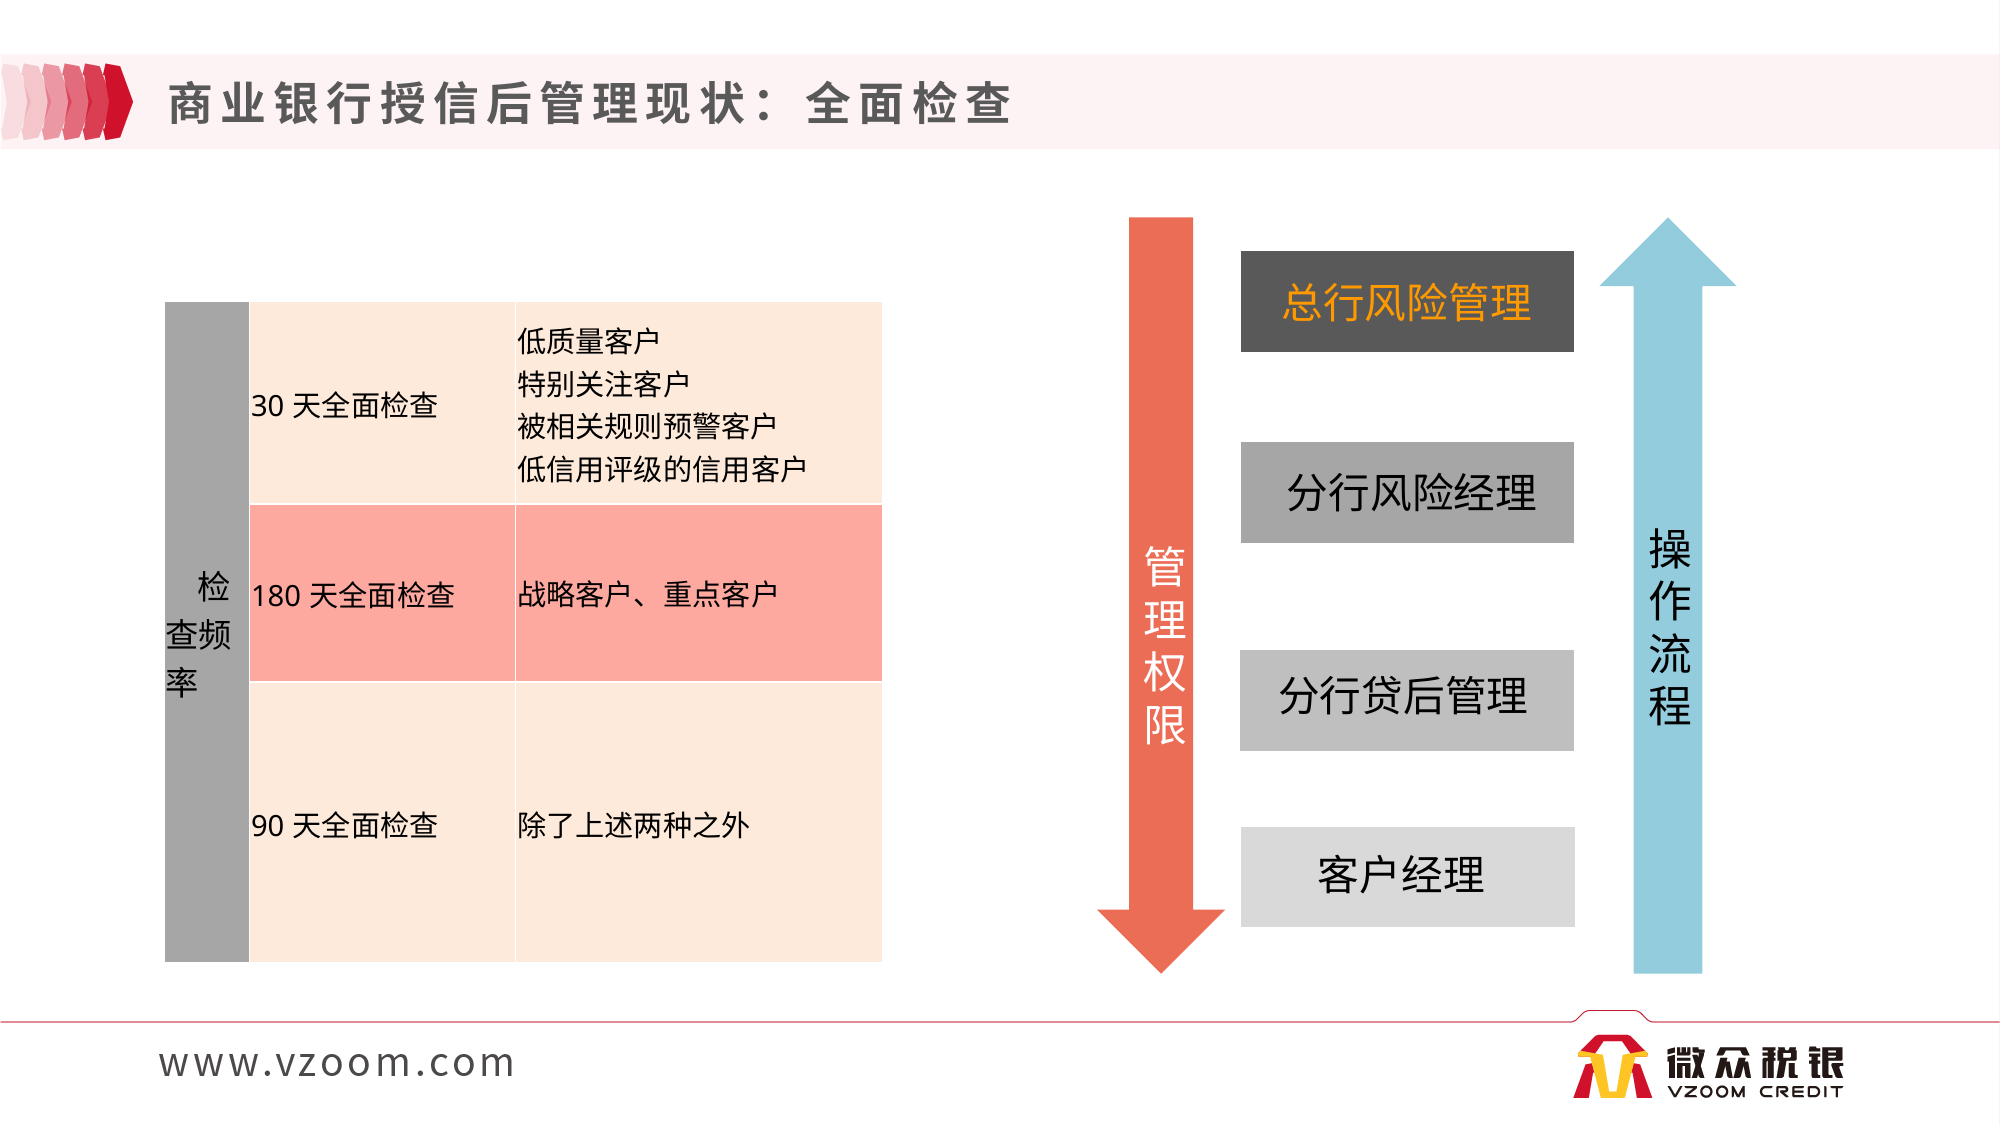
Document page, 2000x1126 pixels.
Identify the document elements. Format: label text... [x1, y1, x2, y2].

table_header 30天全面检查 [250, 302, 515, 503]
table_cell 战略客户、重点客户 [516, 505, 882, 681]
text_box [1241, 251, 1574, 352]
title 商业银行授信后管理现状：全面检查 [149, 66, 1950, 138]
text_box 操作流程 [1599, 217, 1737, 974]
text_box [1241, 442, 1574, 543]
text_box 总行风险管理 [1266, 269, 1548, 335]
text_box 分行贷后管理 [1263, 662, 1609, 754]
table_header 检查频率 [165, 302, 249, 962]
text_box [1241, 827, 1575, 928]
table_cell 90天全面检查 [250, 683, 515, 962]
picture [0, 0, 2000, 1126]
text_box [1240, 650, 1574, 751]
text_box 管理权限 [1096, 217, 1226, 974]
table_cell 180天全面检查 [250, 505, 515, 681]
text_box 分行风险经理 [1272, 459, 1553, 525]
table_header 低质量客户 特别关注客户 被相关规则预警客户 低信用评级的信用客户 [516, 302, 882, 503]
text_box 客户经理 [1303, 841, 1648, 933]
table_cell 除了上述两种之外 [516, 683, 882, 962]
